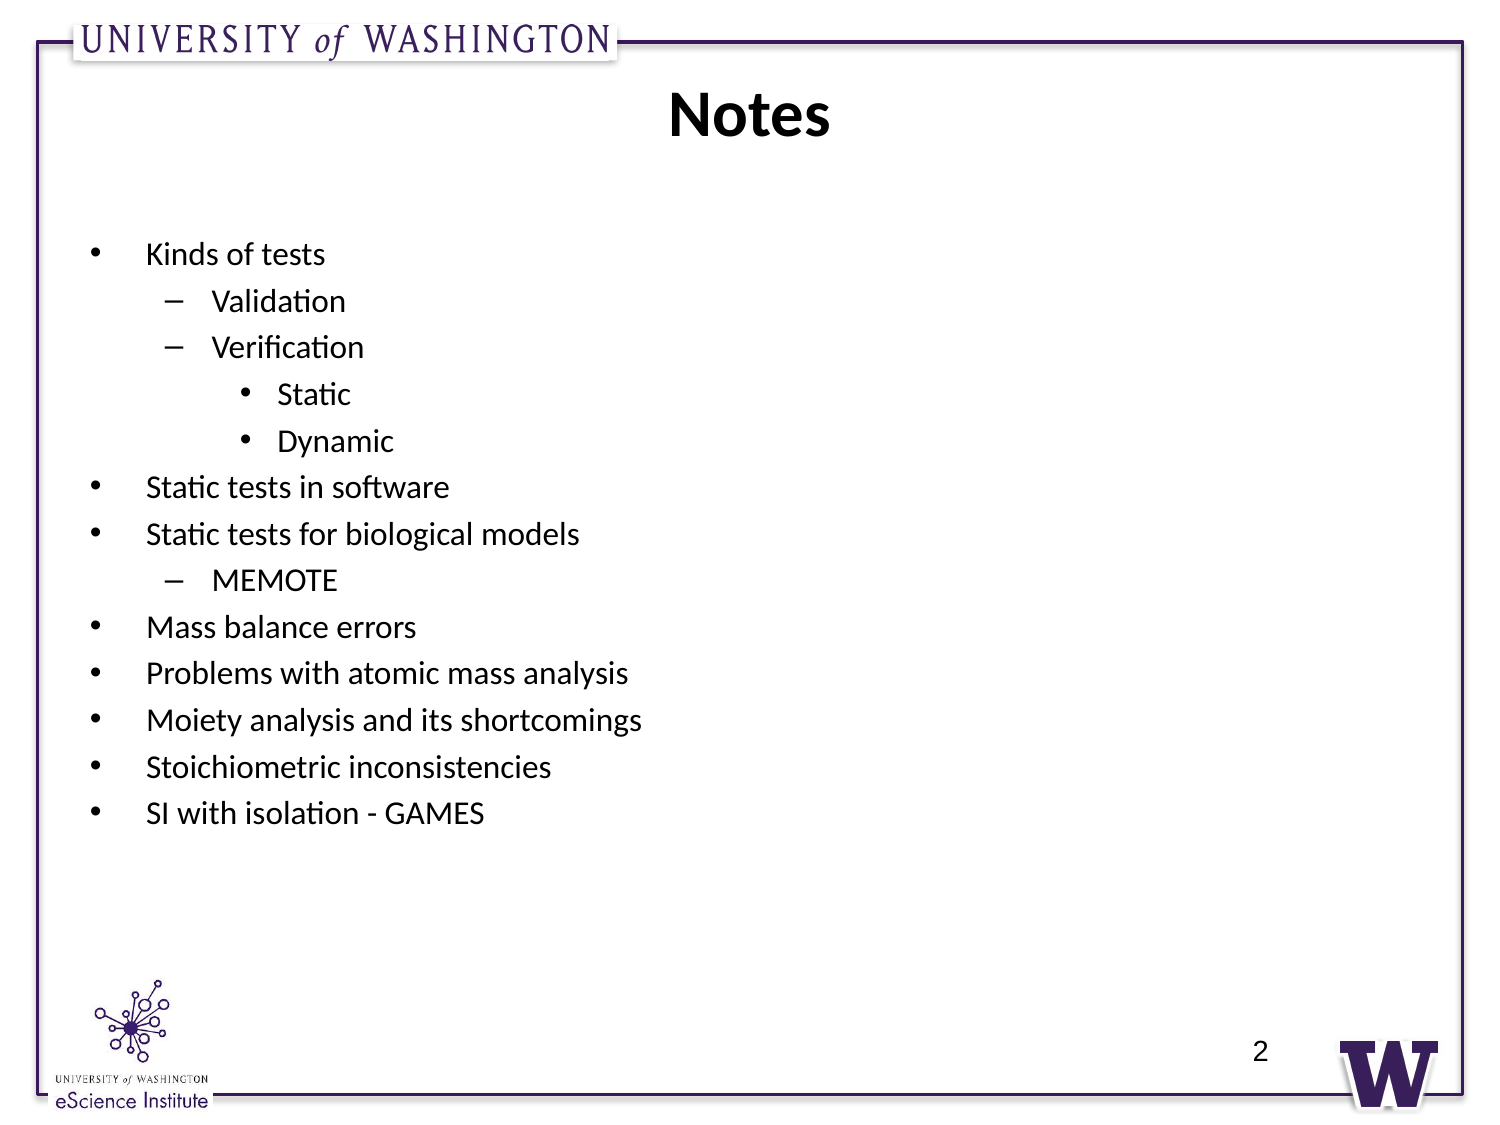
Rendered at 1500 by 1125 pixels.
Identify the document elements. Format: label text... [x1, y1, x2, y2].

slide_number 2 [1237, 1025, 1325, 1085]
picture [81, 24, 609, 61]
title Notes [75, 62, 1425, 200]
picture [48, 978, 213, 1113]
list Kinds of tests Validation Verification Static Dynamic Static tests in software Static tests for biological models MEMOTE Mass balance errors Problems with atomic mass analysis Moiety analysis and its shortcomings Stoichiometric inconsistencies SI with isolation - GAMES [75, 224, 1425, 975]
picture [1340, 1041, 1438, 1107]
